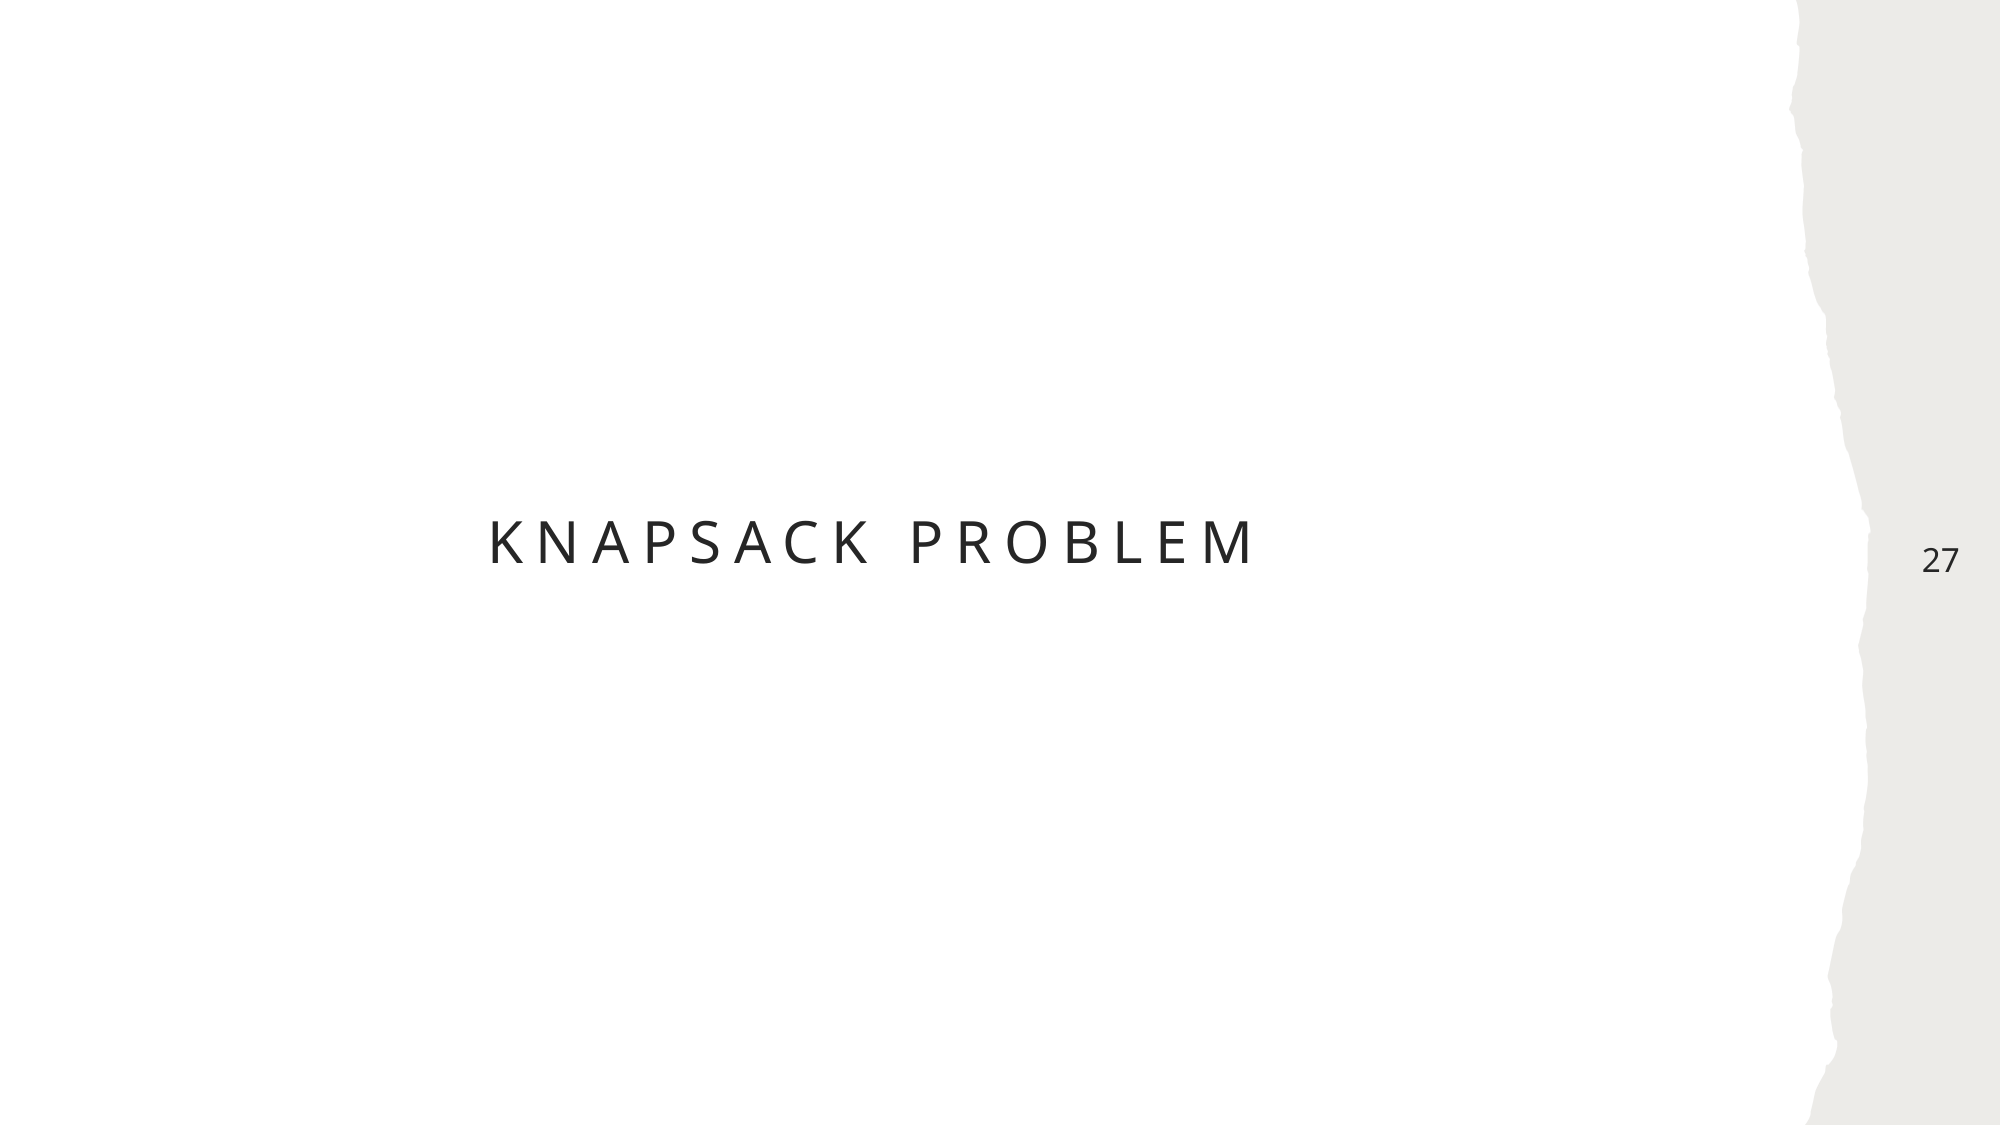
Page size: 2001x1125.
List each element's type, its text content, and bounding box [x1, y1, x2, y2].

title Knapsack Problem [472, 436, 1440, 637]
picture [1789, 0, 2000, 1125]
slide_number 27 [1896, 514, 1986, 610]
